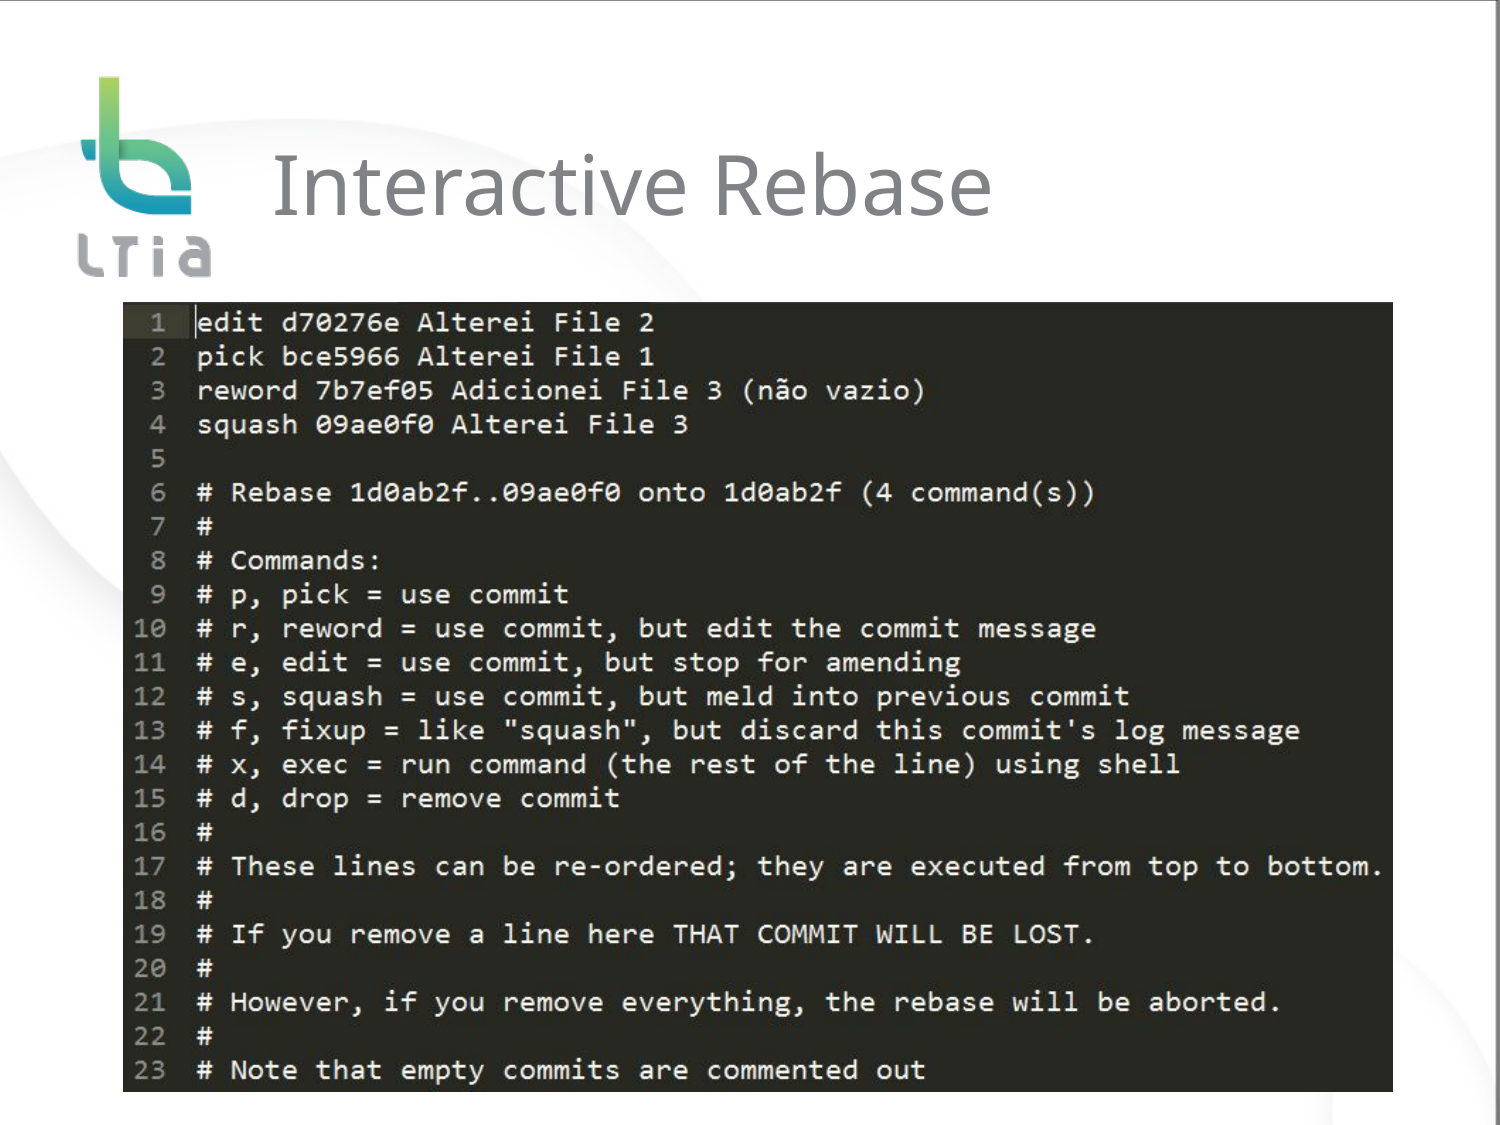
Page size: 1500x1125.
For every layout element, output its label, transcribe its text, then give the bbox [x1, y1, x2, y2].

title Interactive Rebase [257, 82, 1414, 282]
picture [0, 0, 1500, 1125]
